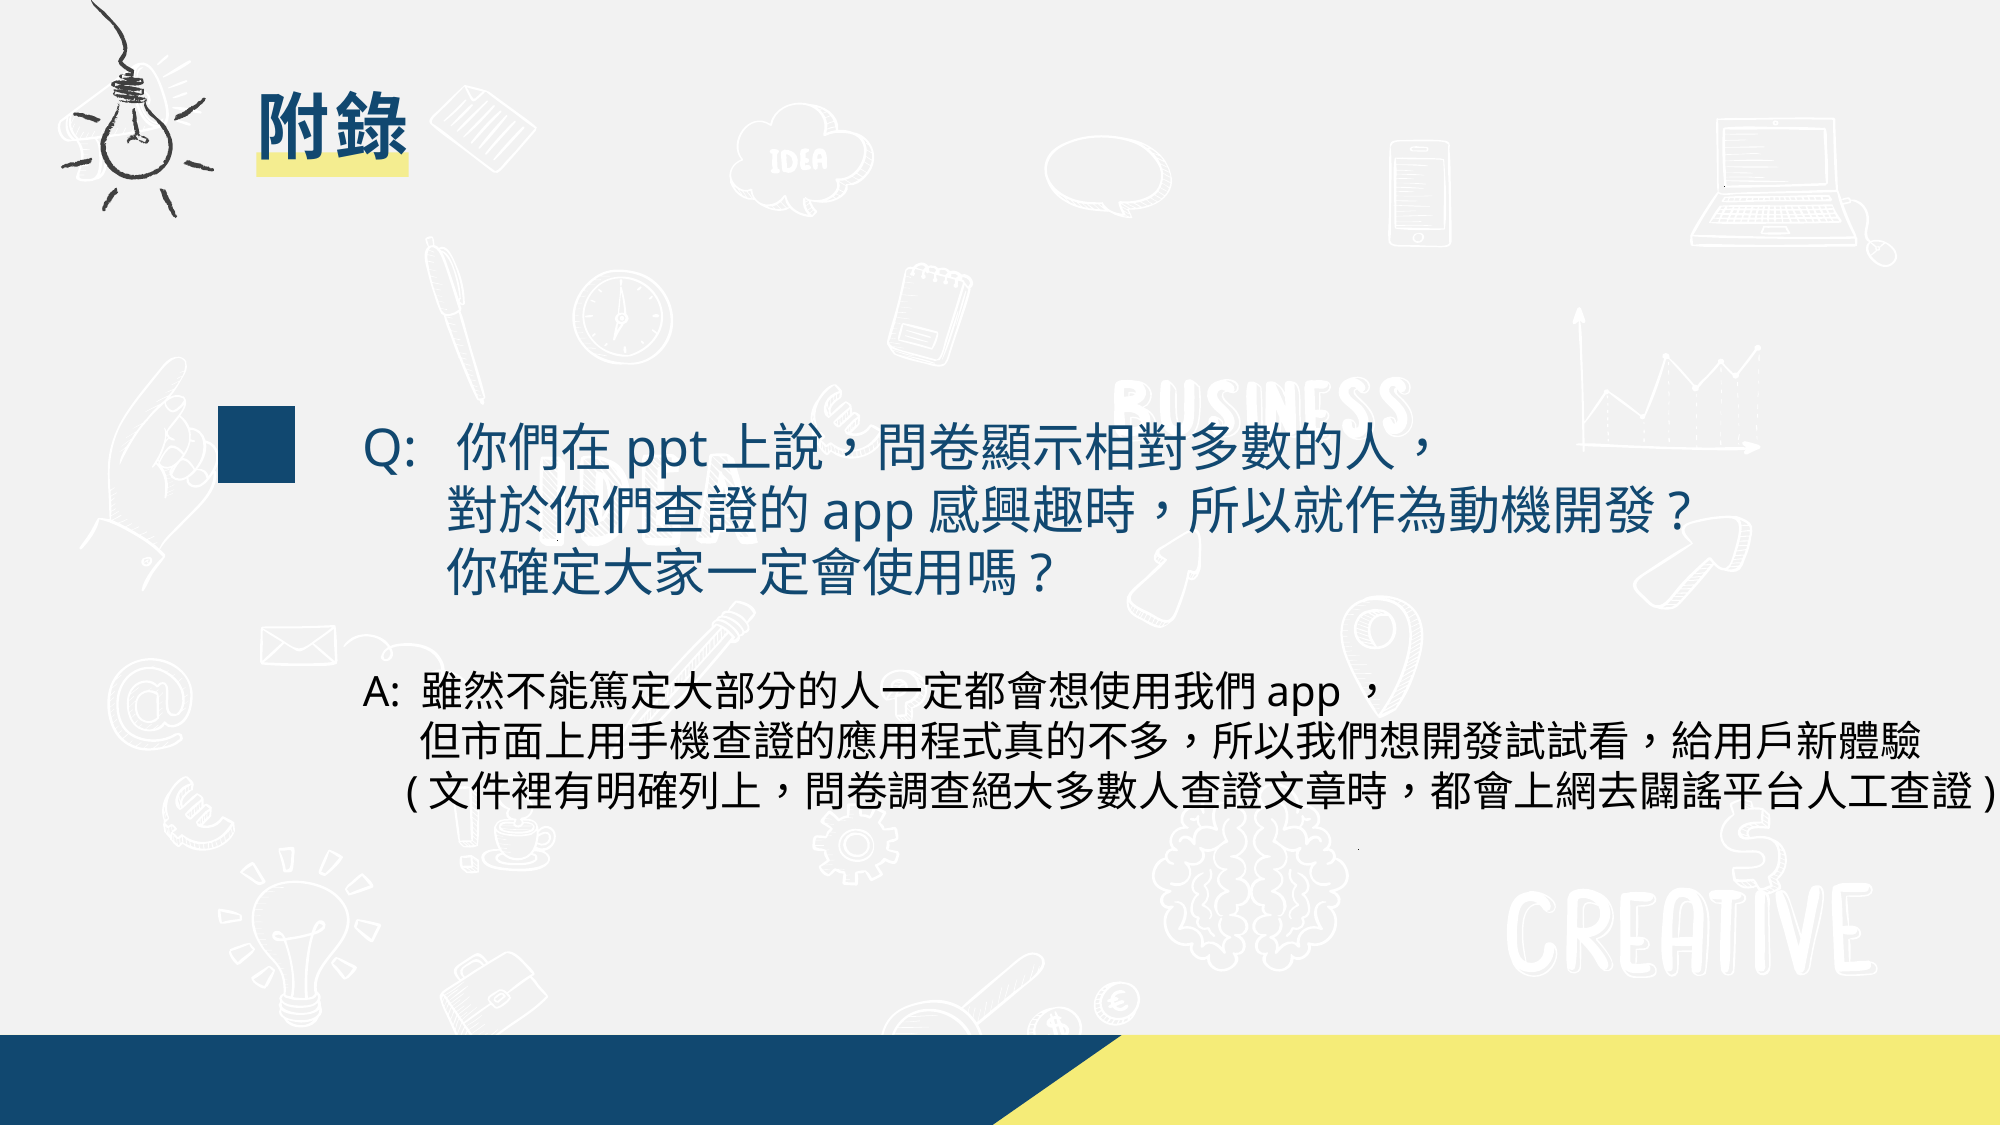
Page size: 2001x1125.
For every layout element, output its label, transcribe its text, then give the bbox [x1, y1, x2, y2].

text_box Q: 你們在ppt上說，問卷顯示相對多數的人， 對於你們查證的app感興趣時，所以就作為動機開發? 你確定大家一定會使用嗎? A: 雖然不能篤定大部分的人一定都會想使用我們app， 但市面上用手機查證的應用程式真的不多，所以我們想開發試試看，給用戶新體驗 (文件裡有明確列上，問卷調查絕大多數人查證文章時，都會上網去闢謠平台人工查證) [348, 407, 2000, 823]
text_box [996, 1034, 2000, 1125]
picture [217, 406, 295, 483]
text_box 附錄 [241, 73, 424, 176]
text_box [0, 1034, 1125, 1125]
